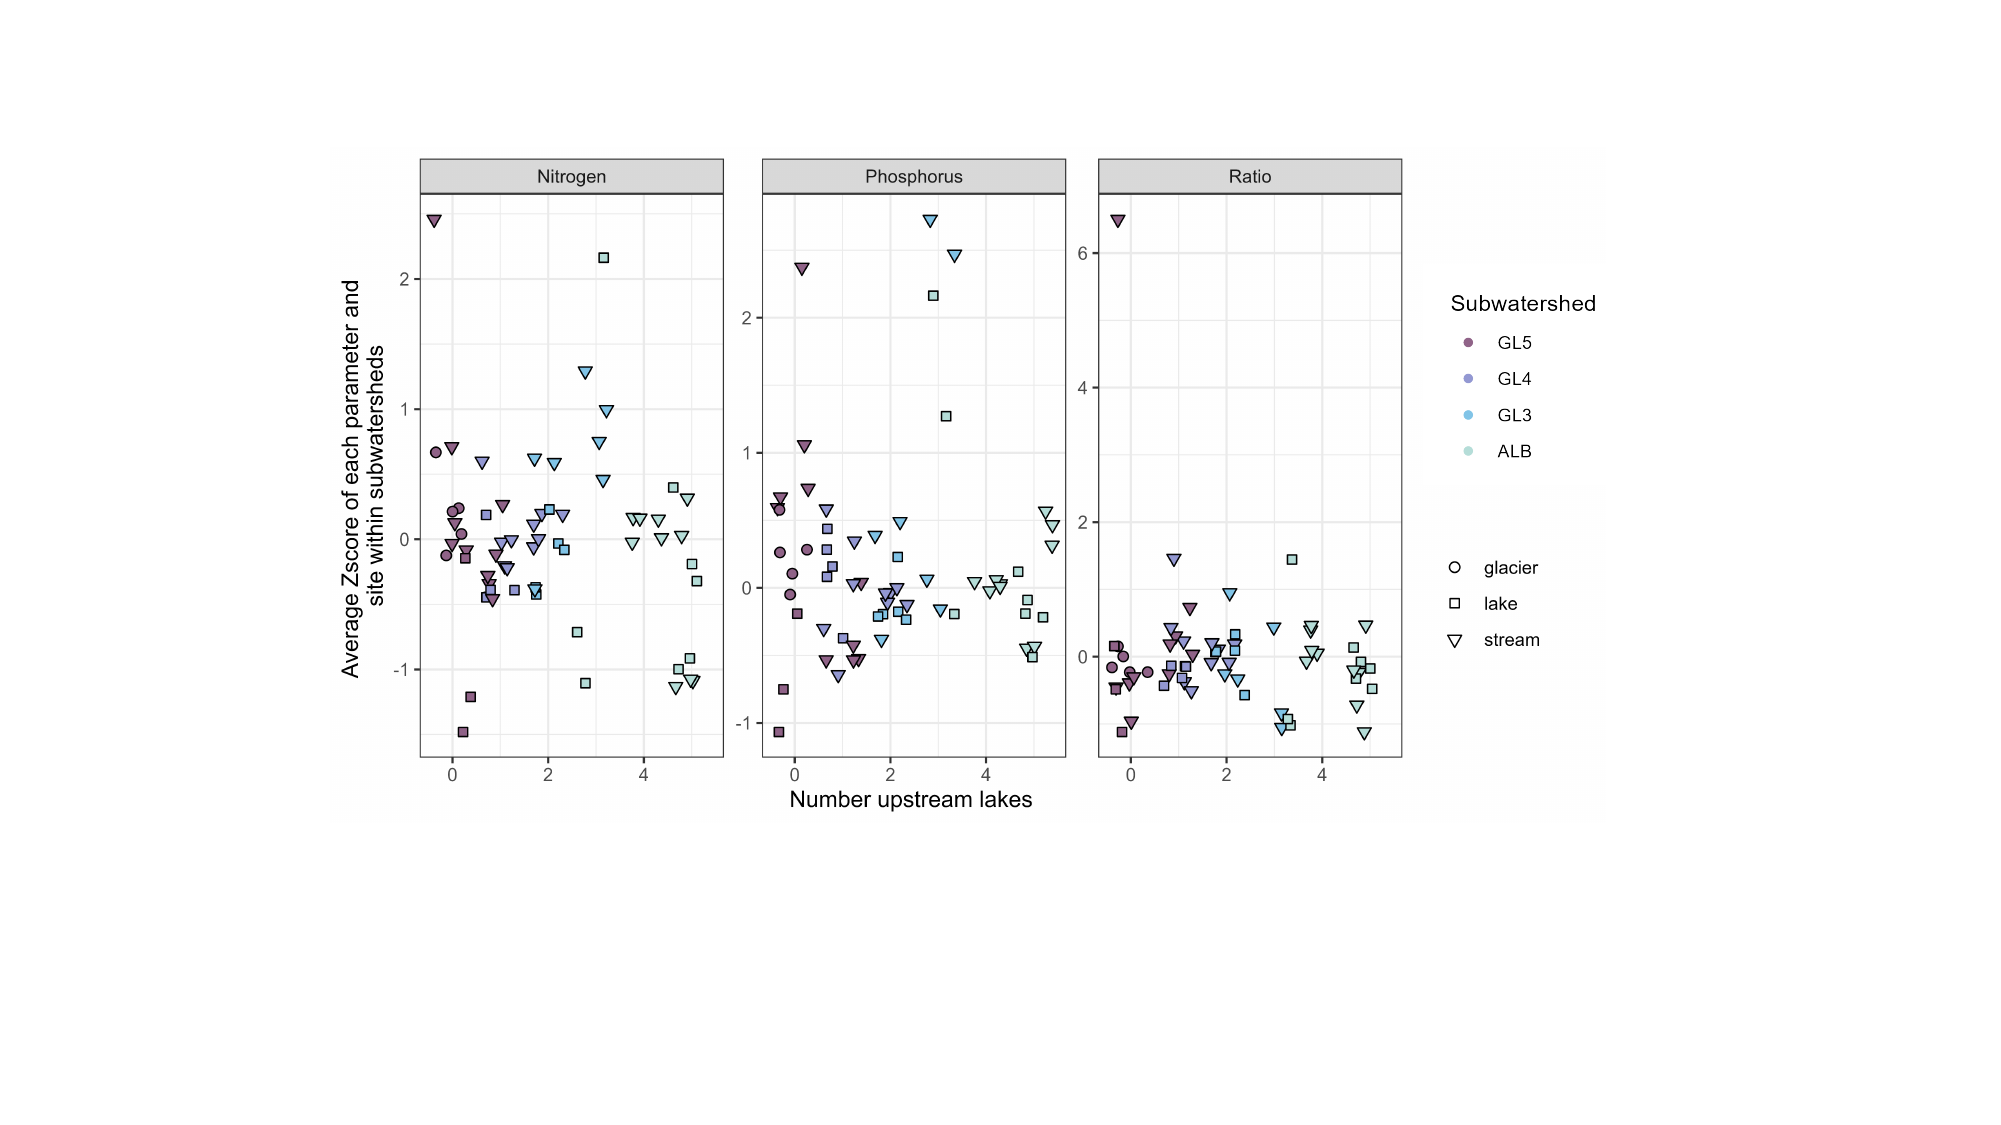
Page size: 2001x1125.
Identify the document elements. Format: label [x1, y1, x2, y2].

text_box [330, 147, 1606, 823]
